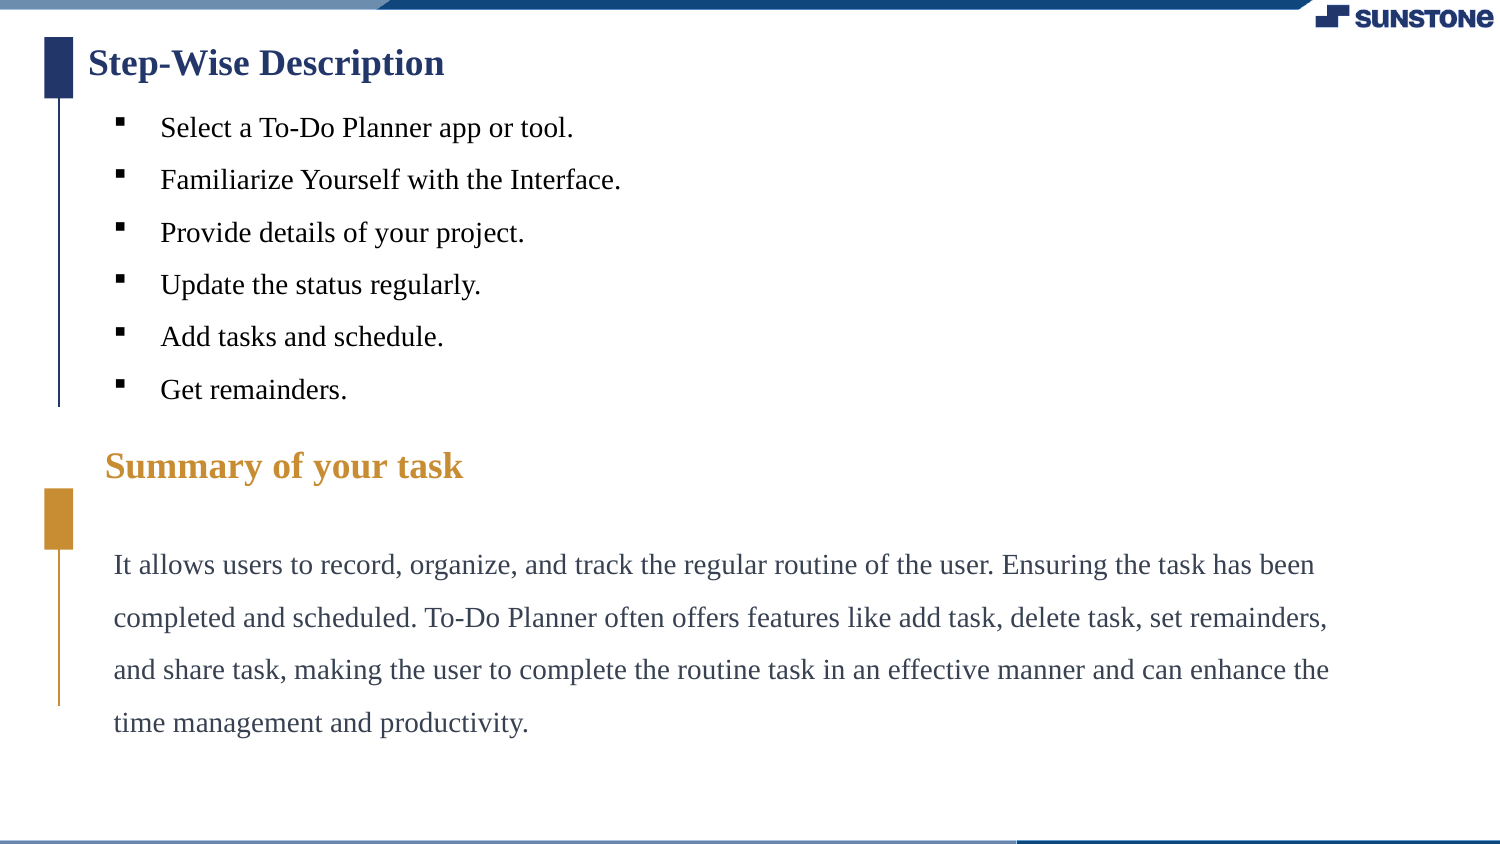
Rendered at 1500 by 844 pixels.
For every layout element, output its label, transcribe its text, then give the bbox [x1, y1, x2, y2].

text_box Select a To-Do Planner app or tool. Familiarize Yourself with the Interface. Provide details of your project. Update the status regularly. Add tasks and schedule. Get remainders. [98, 83, 1308, 413]
text_box Step-Wise Description [73, 30, 505, 84]
picture [0, 0, 1500, 844]
text_box It allows users to record, organize, and track the regular routine of the user. Ensuring the task has been completed and scheduled. To-Do Planner often offers features like add task, delete task, set remainders, and share task, making the user to complete the routine task in an effective manner and can enhance the time management and productivity. [98, 520, 1356, 746]
text_box Summary of your task [89, 433, 522, 497]
